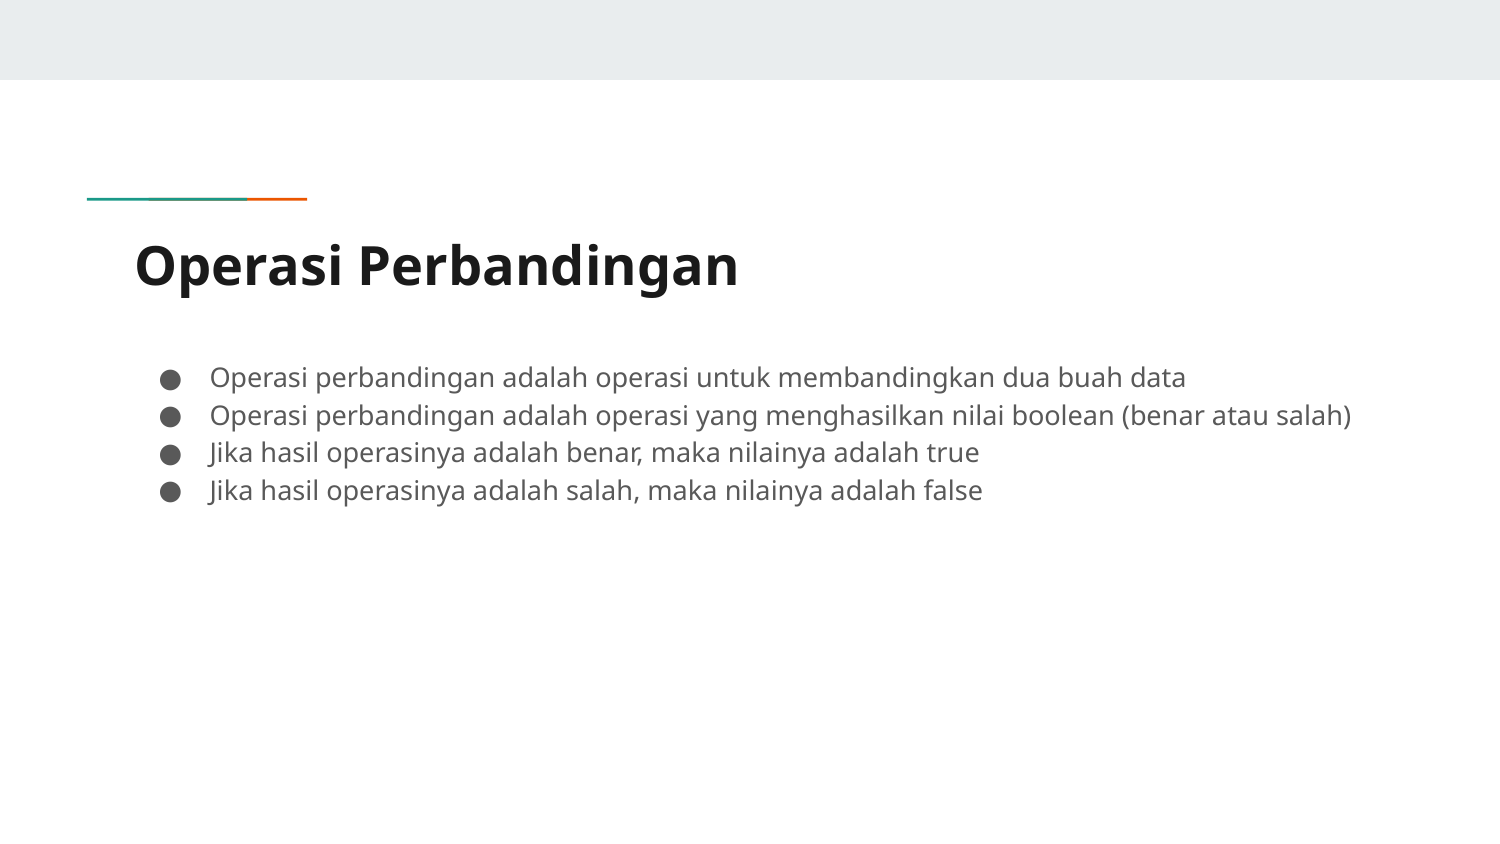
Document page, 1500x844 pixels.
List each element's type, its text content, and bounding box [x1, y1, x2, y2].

list Operasi perbandingan adalah operasi untuk membandingkan dua buah data Operasi perbandingan adalah operasi yang menghasilkan nilai boolean (benar atau salah) Jika hasil operasinya adalah benar, maka nilainya adalah true Jika hasil operasinya adalah salah, maka nilainya adalah false [119, 341, 1381, 712]
title Operasi Perbandingan [119, 216, 1381, 305]
